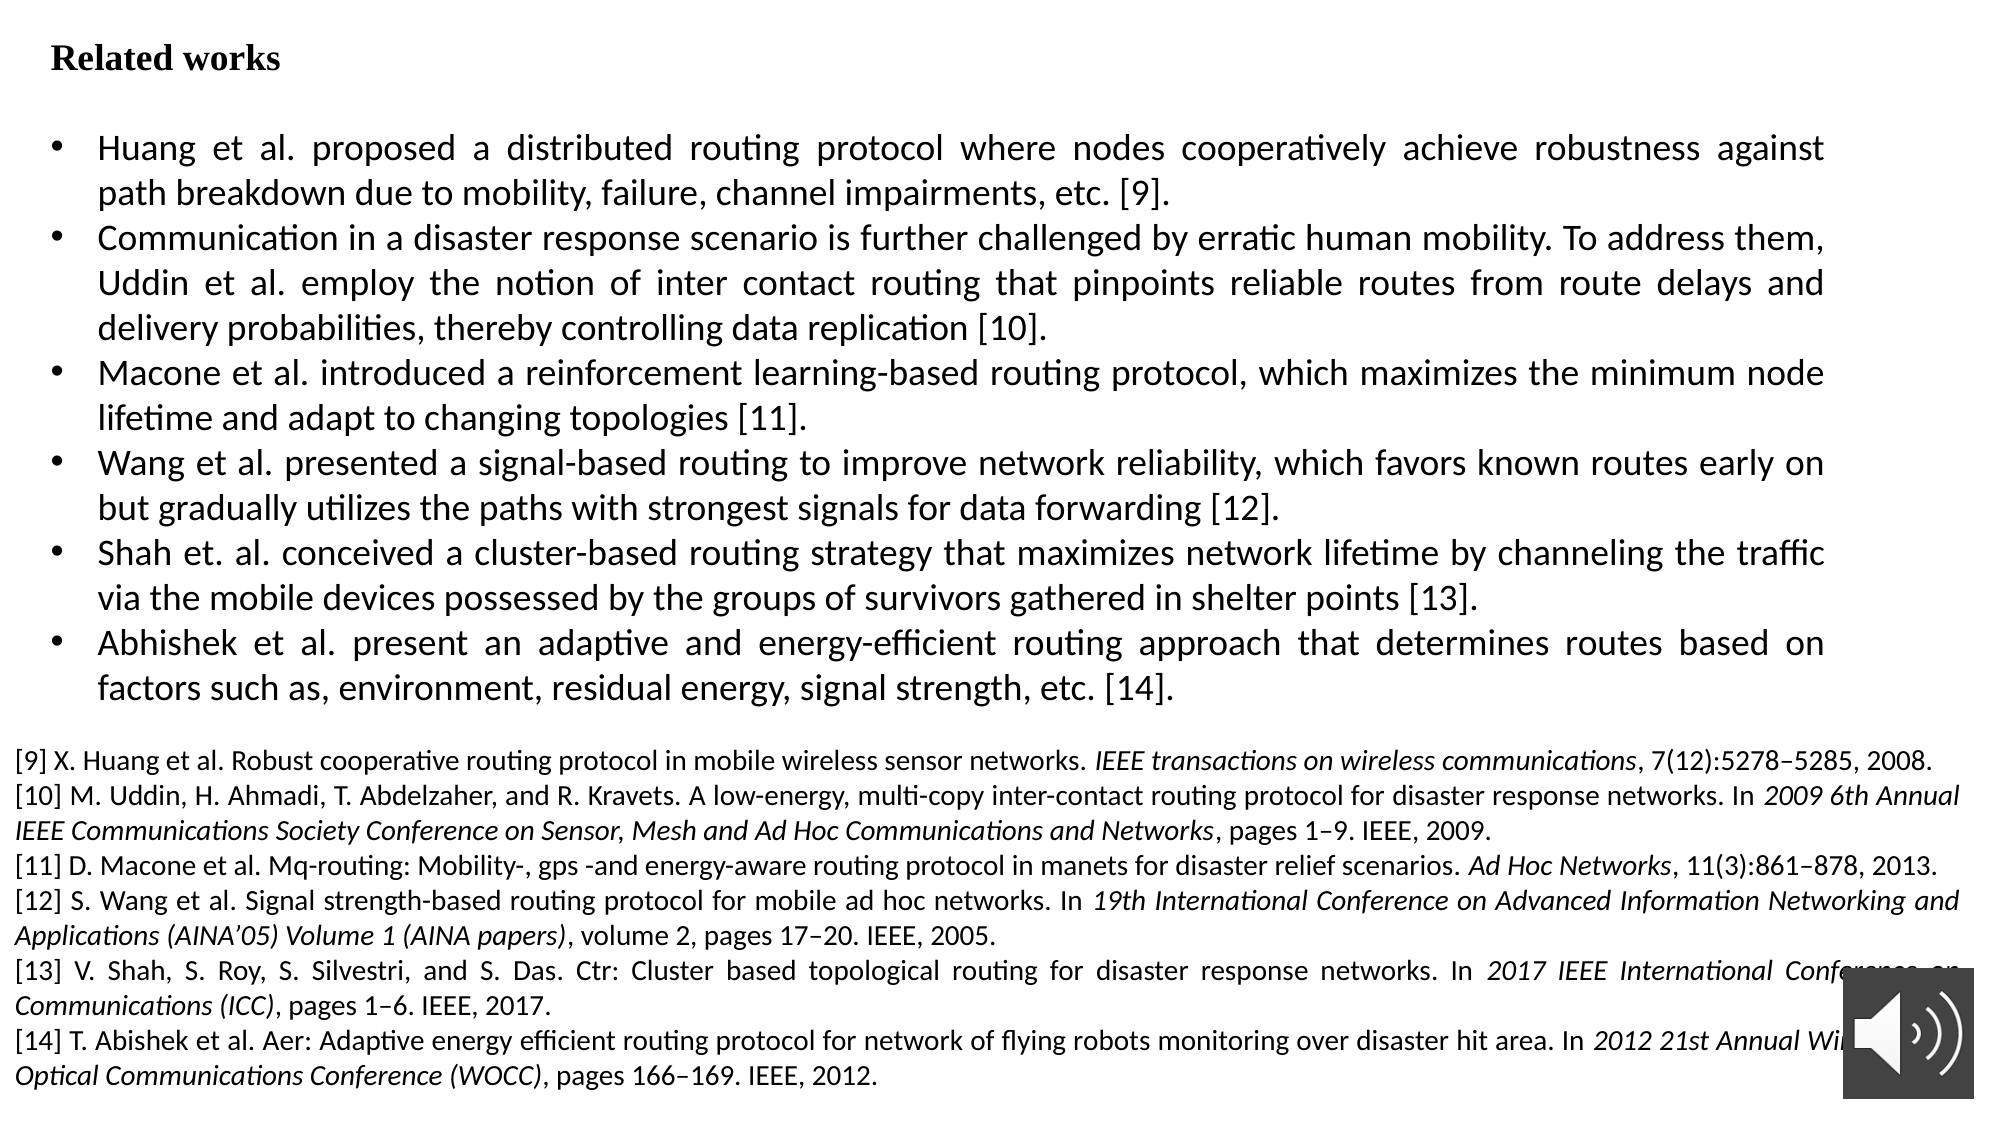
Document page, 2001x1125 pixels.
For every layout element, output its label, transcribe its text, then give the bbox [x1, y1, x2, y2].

text_box Related works Huang et al. proposed a distributed routing protocol where nodes cooperatively achieve robustness against path breakdown due to mobility, failure, channel impairments, etc. [9]. Communication in a disaster response scenario is further challenged by erratic human mobility. To address them, Uddin et al. employ the notion of inter contact routing that pinpoints reliable routes from route delays and delivery probabilities, thereby controlling data replication [10]. Macone et al. introduced a reinforcement learning-based routing protocol, which maximizes the minimum node lifetime and adapt to changing topologies [11]. Wang et al. presented a signal-based routing to improve network reliability, which favors known routes early on but gradually utilizes the paths with strongest signals for data forwarding [12]. Shah et. al. conceived a cluster-based routing strategy that maximizes network lifetime by channeling the traffic via the mobile devices possessed by the groups of survivors gathered in shelter points [13]. Abhishek et al. present an adaptive and energy-efficient routing approach that determines routes based on factors such as, environment, residual energy, signal strength, etc. [14]. [35, 25, 1842, 716]
picture [1841, 966, 1975, 1100]
text_box [9] X. Huang et al. Robust cooperative routing protocol in mobile wireless sensor networks. IEEE transactions on wireless communications, 7(12):5278–5285, 2008. [10] M. Uddin, H. Ahmadi, T. Abdelzaher, and R. Kravets. A low-energy, multi-copy inter-contact routing protocol for disaster response networks. In 2009 6th Annual IEEE Communications Society Conference on Sensor, Mesh and Ad Hoc Communications and Networks, pages 1–9. IEEE, 2009. [11] D. Macone et al. Mq-routing: Mobility-, gps -and energy-aware routing protocol in manets for disaster relief scenarios. Ad Hoc Networks, 11(3):861–878, 2013. [12] S. Wang et al. Signal strength-based routing protocol for mobile ad hoc networks. In 19th International Conference on Advanced Information Networking and Applications (AINA’05) Volume 1 (AINA papers), volume 2, pages 17–20. IEEE, 2005. [13] V. Shah, S. Roy, S. Silvestri, and S. Das. Ctr: Cluster based topological routing for disaster response networks. In 2017 IEEE International Conference on Communications (ICC), pages 1–6. IEEE, 2017. [14] T. Abishek et al. Aer: Adaptive energy efficient routing protocol for network of flying robots monitoring over disaster hit area. In 2012 21st Annual Wireless and Optical Communications Conference (WOCC), pages 166–169. IEEE, 2012. [0, 734, 1975, 1099]
